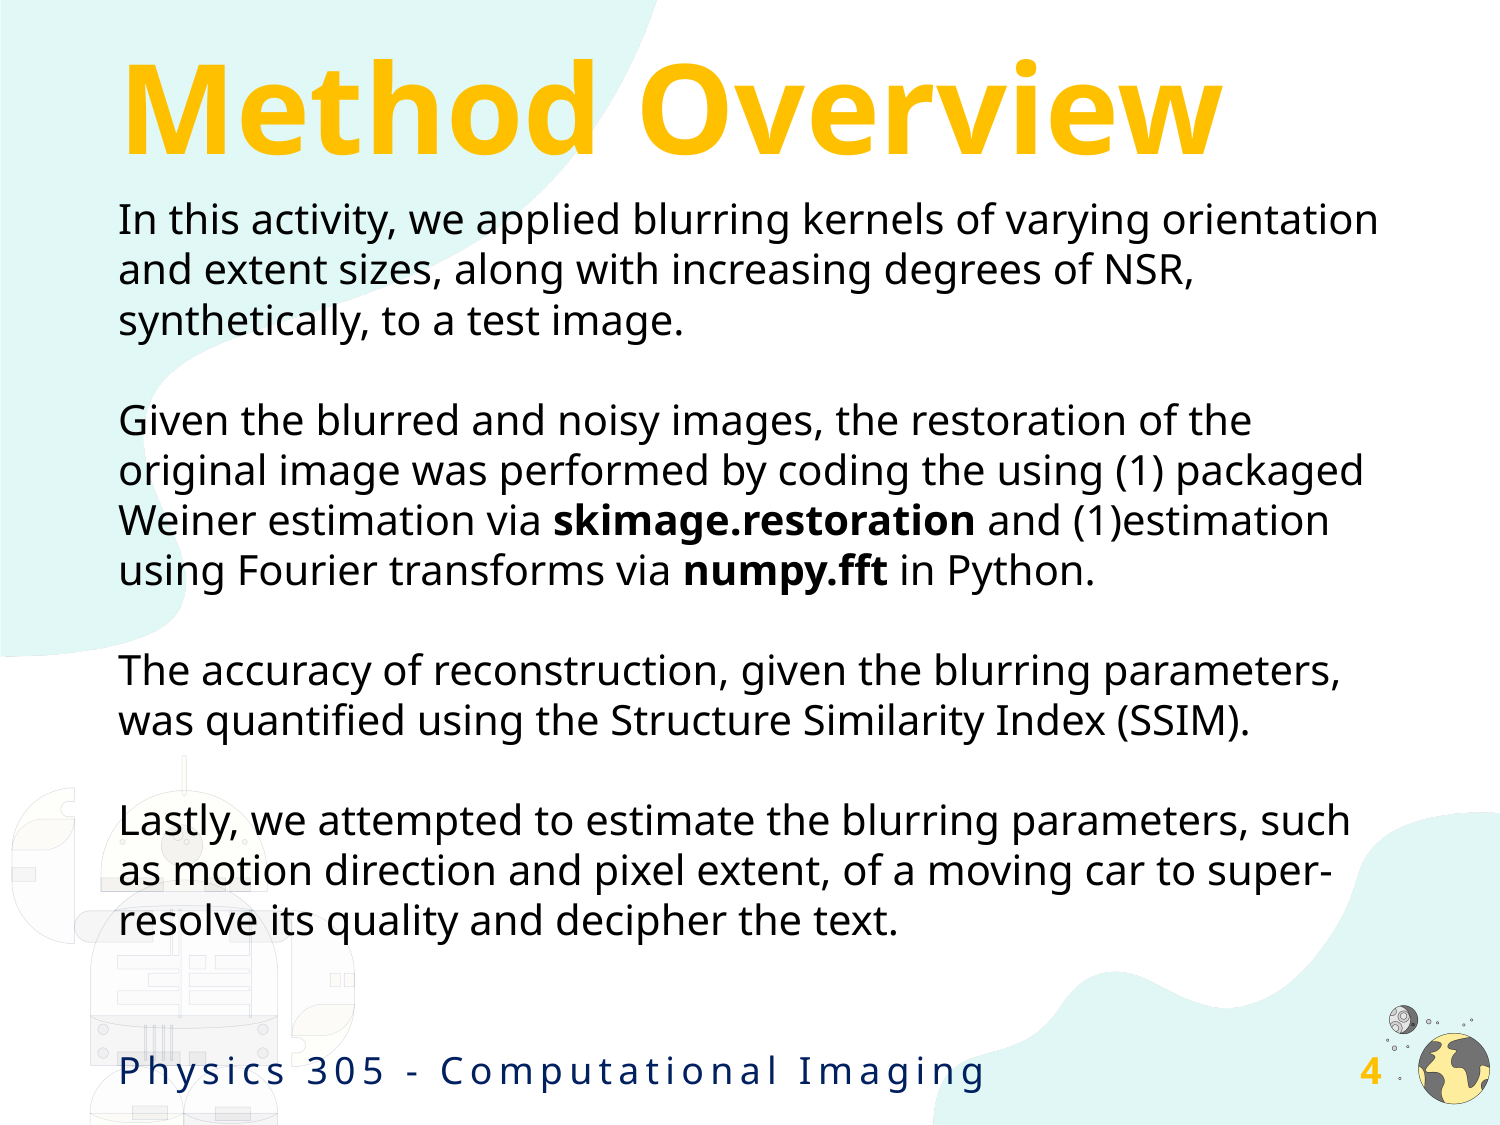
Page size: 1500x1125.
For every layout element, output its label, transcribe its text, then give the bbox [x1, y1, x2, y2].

slide_number 4 [1244, 1042, 1397, 1103]
picture [0, 0, 750, 1125]
picture [852, 478, 1500, 1125]
title Method Overview [103, 59, 1397, 169]
list In this activity, we applied blurring kernels of varying orientation and extent sizes, along with increasing degrees of NSR, synthetically, to a test image. Given the blurred and noisy images, the restoration of the original image was performed by coding the using (1) packaged Weiner estimation via skimage.restoration and (1)estimation using Fourier transforms via numpy.fft in Python. The accuracy of reconstruction, given the blurring parameters, was quantified using the Structure Similarity Index (SSIM). Lastly, we attempted to estimate the blurring parameters, such as motion direction and pixel extent, of a moving car to super-resolve its quality and decipher the text. [103, 185, 1397, 1014]
footer Physics 305 - Computational Imaging [103, 1042, 1222, 1103]
